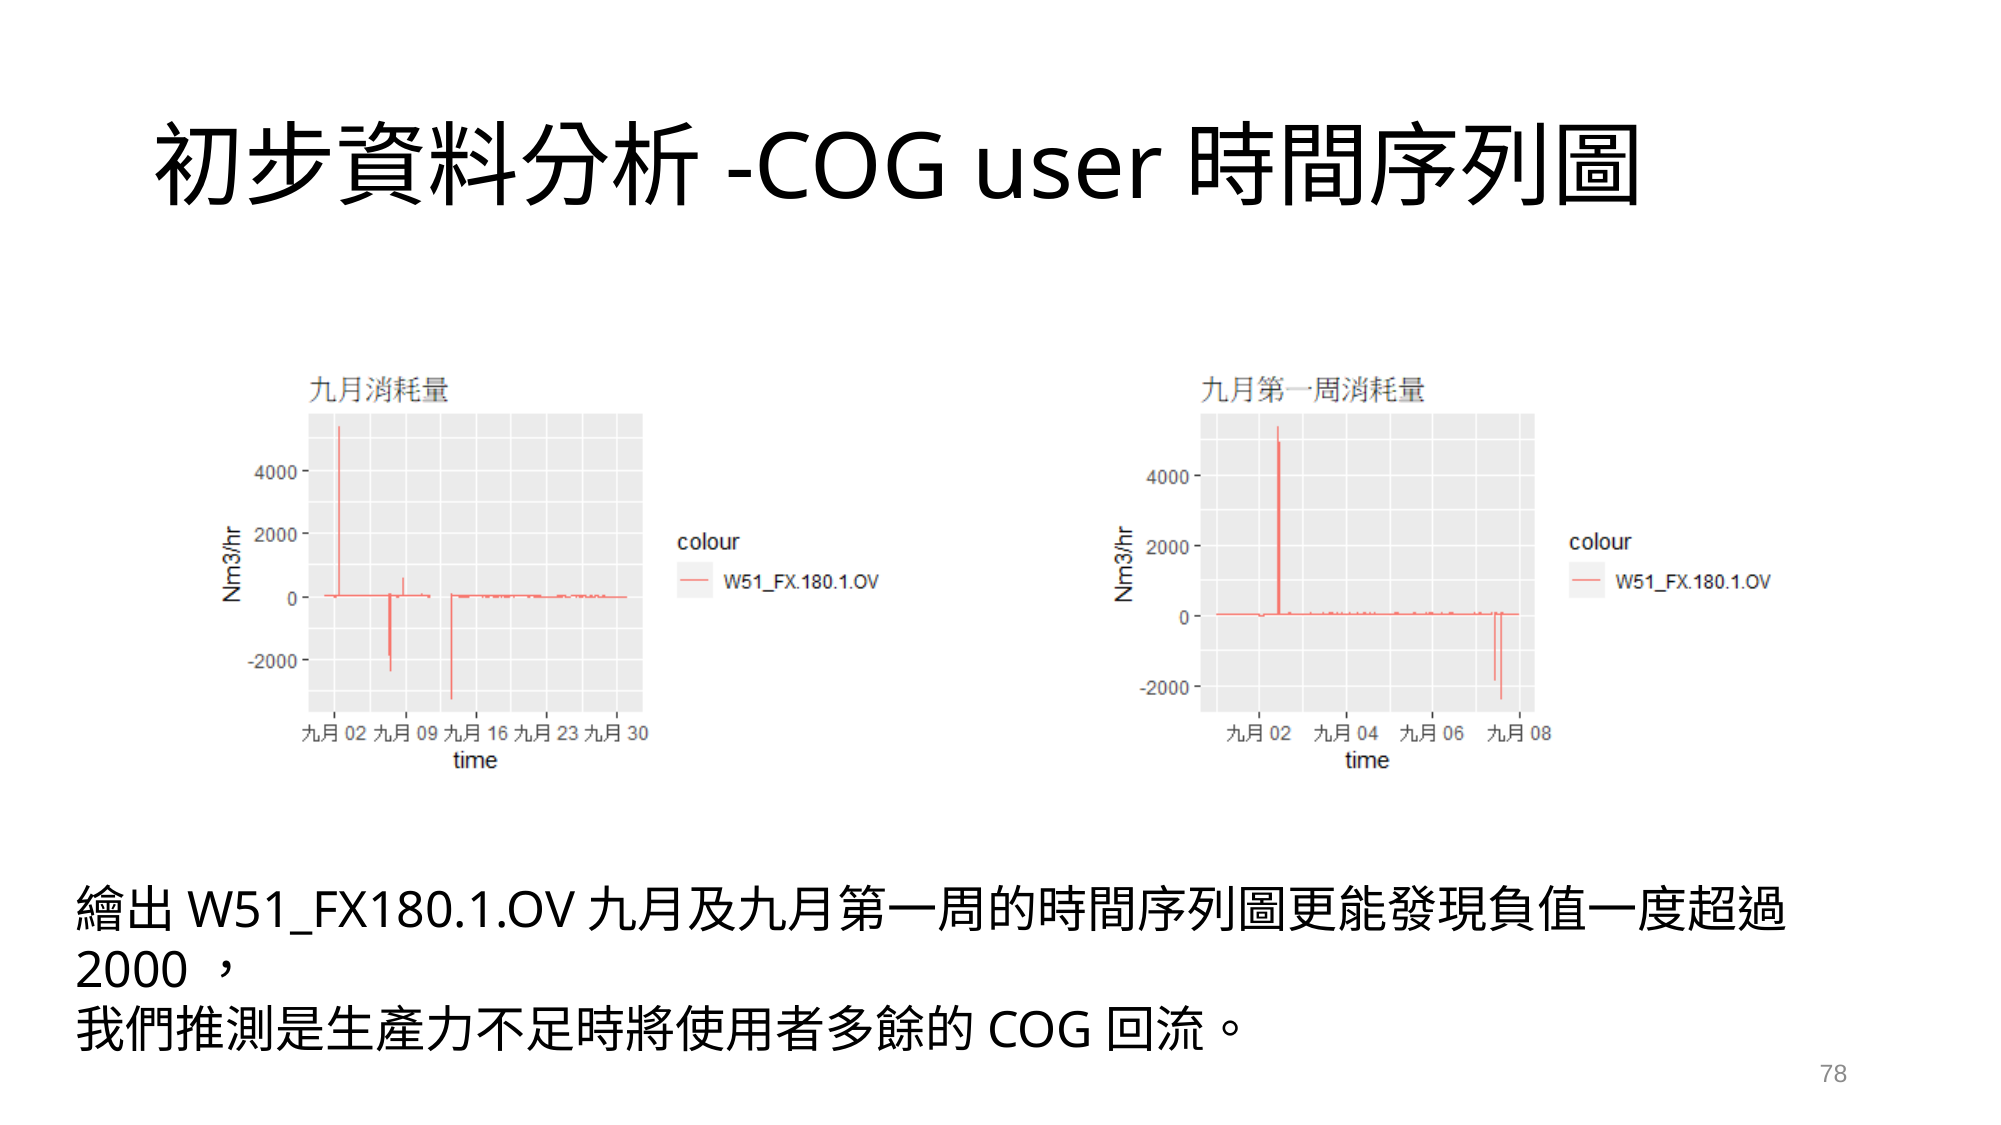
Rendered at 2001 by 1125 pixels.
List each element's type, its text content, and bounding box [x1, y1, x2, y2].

title 初步資料分析-COG user時間序列圖 [137, 59, 1863, 278]
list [209, 364, 899, 784]
text_box 繪出W51_FX180.1.OV九月及九月第一周的時間序列圖更能發現負值一度超過2000， 我們推測是生產力不足時將使用者多餘的COG回流。 [60, 870, 1940, 1066]
picture [1101, 364, 1791, 784]
slide_number 78 [1412, 1042, 1863, 1103]
